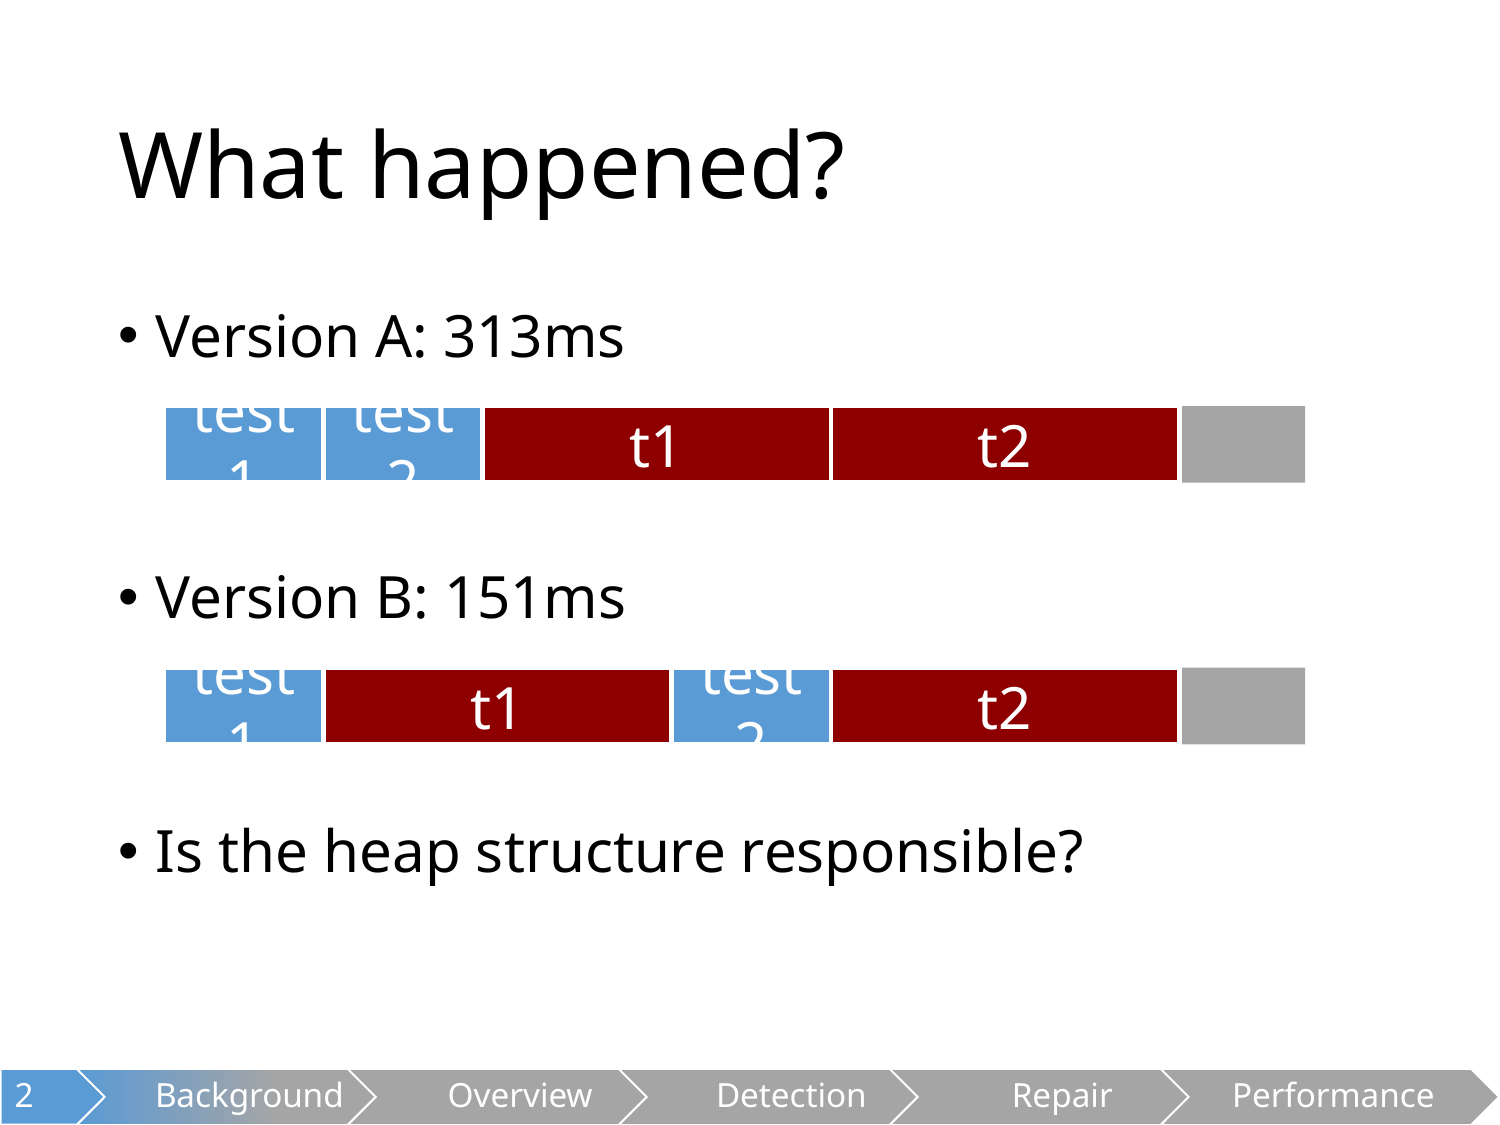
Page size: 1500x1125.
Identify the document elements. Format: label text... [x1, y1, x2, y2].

text_box t2 [830, 666, 1180, 745]
text_box t1 [482, 405, 830, 484]
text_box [0, 1068, 1500, 1125]
text_box test1 [163, 666, 322, 745]
text_box test1 [163, 405, 324, 484]
list Version A: 313ms [103, 299, 1397, 384]
text_box t1 [322, 666, 672, 745]
text_box Version B: 151ms [103, 561, 1397, 646]
text_box [1180, 667, 1306, 745]
text_box t2 [830, 405, 1180, 484]
text_box [1180, 405, 1306, 484]
title What happened? [103, 59, 1397, 278]
text_box Is the heap structure responsible? [103, 814, 1397, 900]
text_box test2 [324, 405, 482, 484]
text_box test2 [672, 666, 830, 745]
